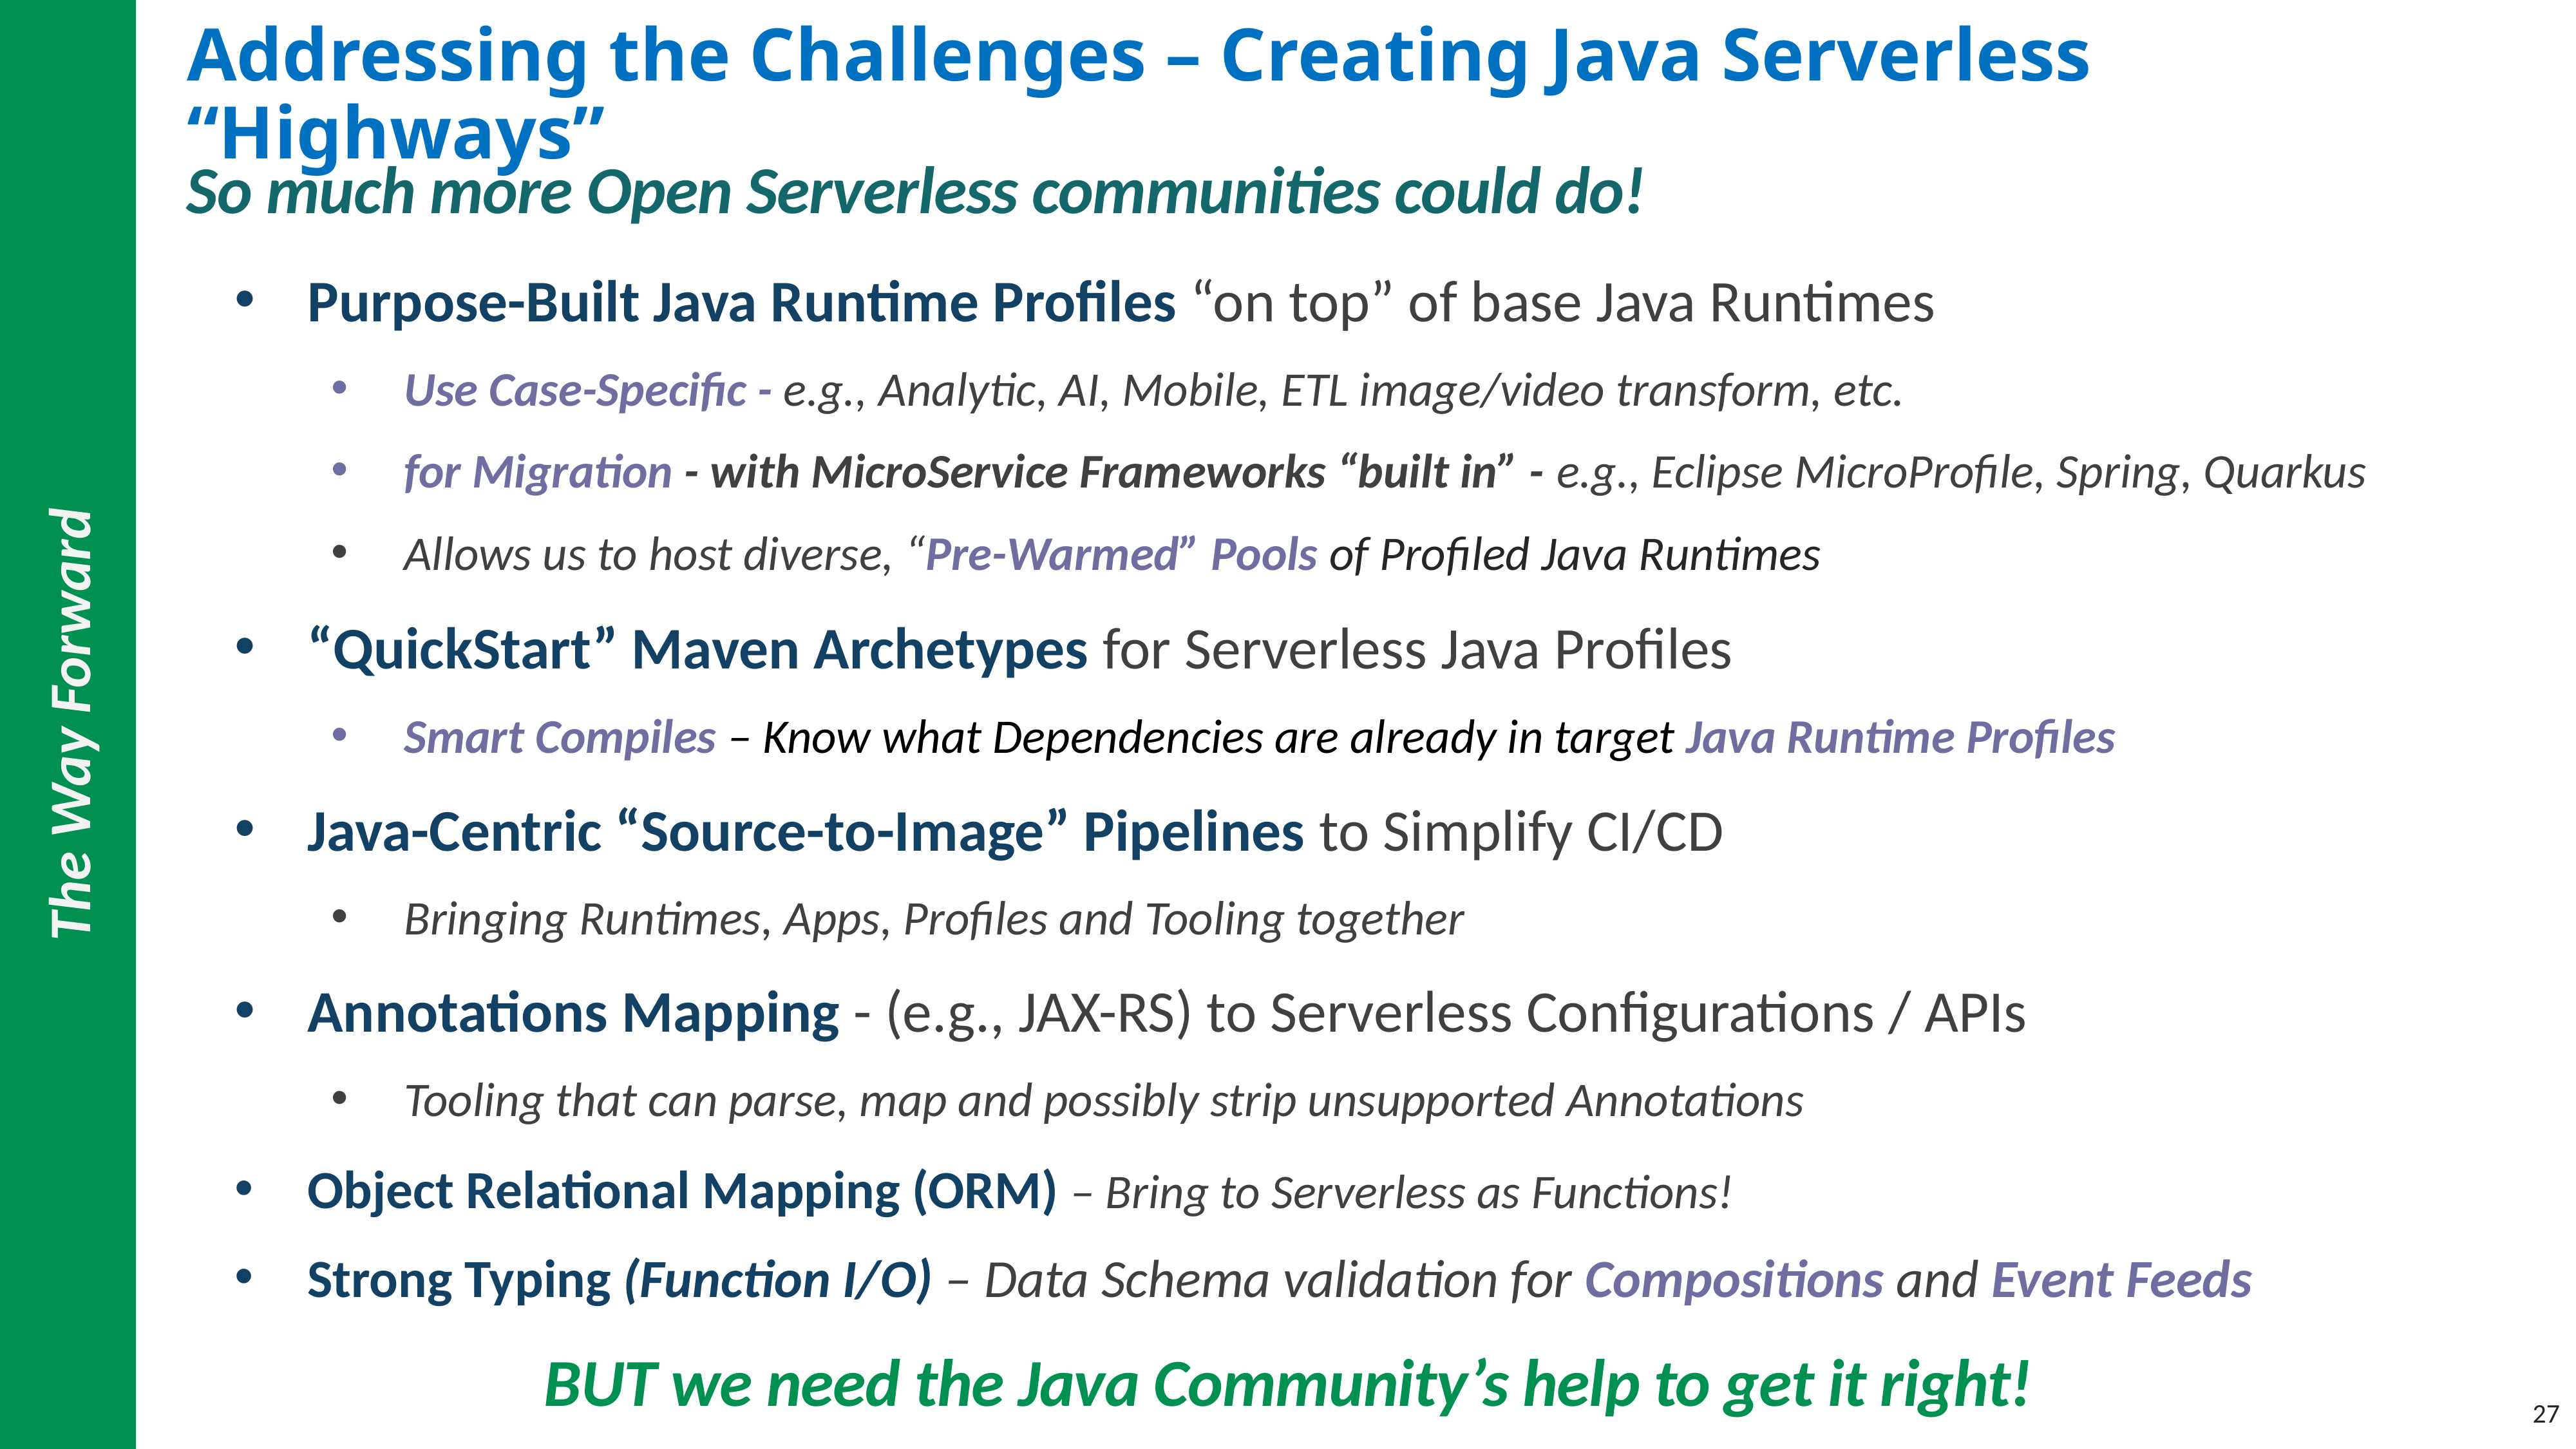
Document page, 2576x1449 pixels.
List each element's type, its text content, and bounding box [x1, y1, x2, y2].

title Addressing the Challenges – Creating Java Serverless “Highways” [177, 50, 2536, 142]
text_box BUT we need the Java Community’s help to get it right! [195, 1334, 2381, 1425]
text_box So much more Open Serverless communities could do! [176, 141, 2517, 232]
text_box “QuickStart” Maven Archetypes for Serverless Java Profiles Smart Compiles – Know what Dependencies are already in target Java Runtime Profiles [176, 605, 2470, 768]
text_box Java-Centric “Source-to-Image” Pipelines to Simplify CI/CD Bringing Runtimes, Apps, Profiles and Tooling together [176, 786, 2488, 950]
text_box Annotations Mapping - (e.g., JAX-RS) to Serverless Configurations / APIs Tooling that can parse, map and possibly strip unsupported Annotations [176, 968, 2470, 1132]
text_box Object Relational Mapping (ORM) – Bring to Serverless as Functions! Strong Typing (Function I/O) – Data Schema validation for Compositions and Event Feeds [176, 1150, 2488, 1313]
slide_number 27 [2110, 1396, 2561, 1435]
text_box Purpose-Built Java Runtime Profiles “on top” of base Java Runtimes Use Case-Specific - e.g., Analytic, AI, Mobile, ETL image/video transform, etc. for Migration - with MicroService Frameworks “built in” - e.g., Eclipse MicroProfile, Spring, Quarkus Allows us to host diverse, “Pre-Warmed” Pools of Profiled Java Runtimes [176, 258, 2470, 585]
